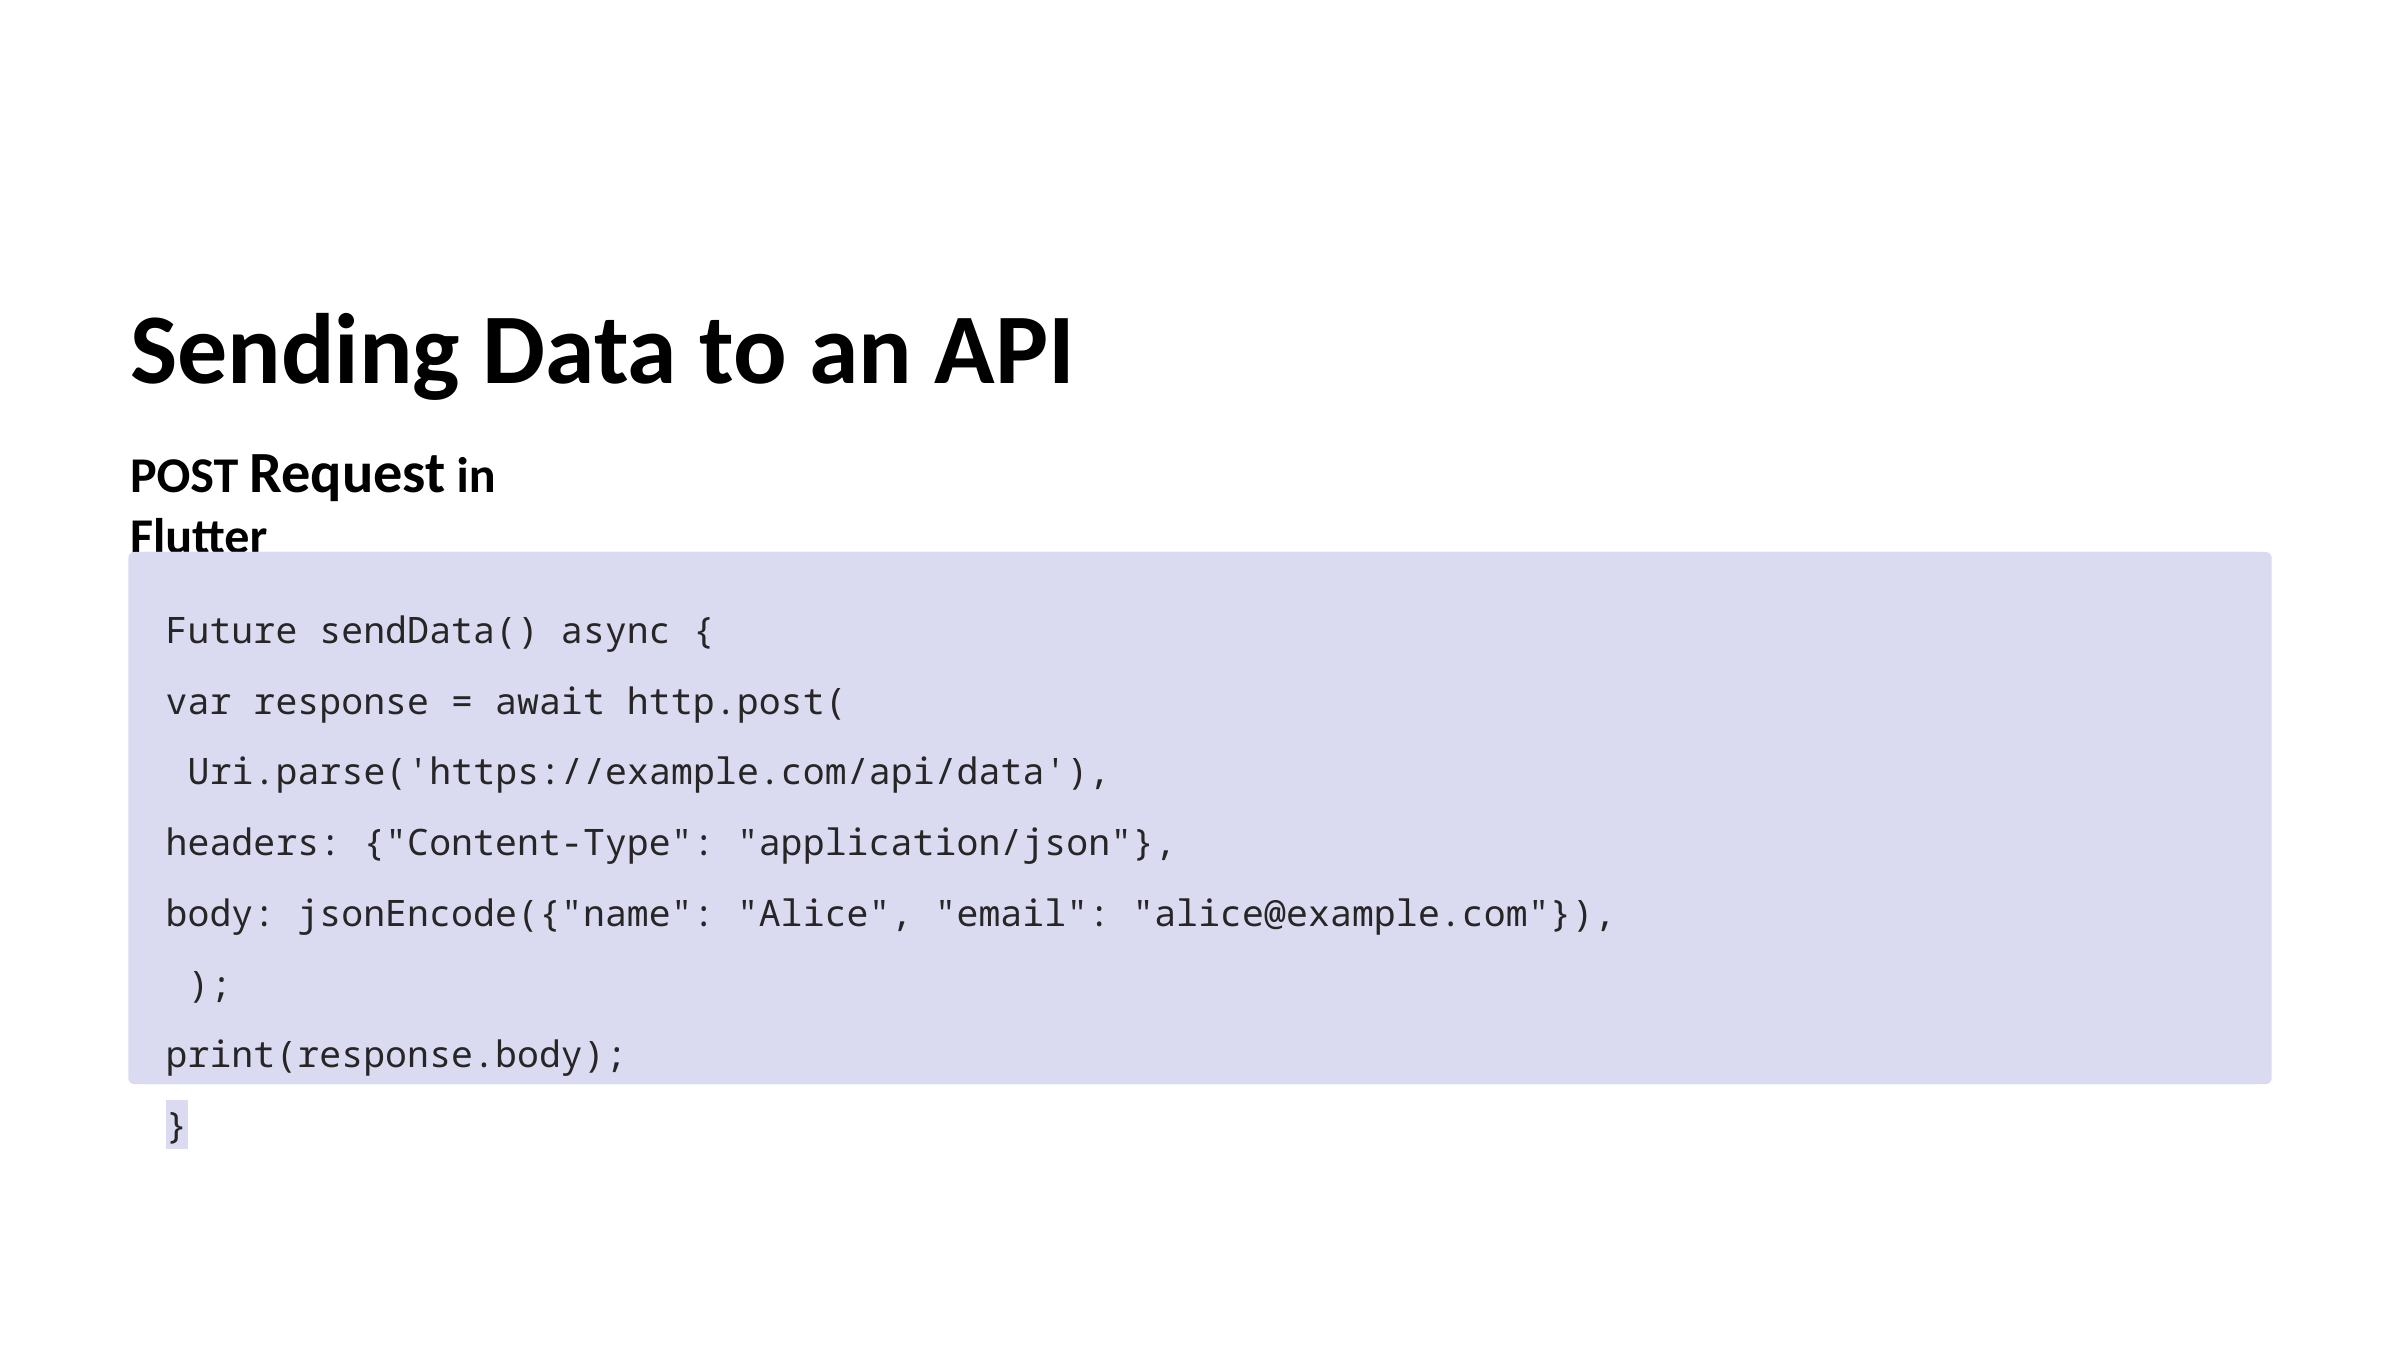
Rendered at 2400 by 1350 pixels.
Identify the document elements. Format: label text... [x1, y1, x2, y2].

text_box Sending Data to an API [130, 265, 1100, 383]
text_box Future sendData() async { var response = await http.post( Uri.parse('https://example.com/api/data'), headers: {"Content-Type": "application/json"}, body: jsonEncode({"name": "Alice", "email": "alice@example.com"}), ); print(response.body); } [165, 579, 2235, 1057]
text_box POST Request in Flutter [130, 438, 635, 497]
text_box [128, 551, 2272, 1085]
